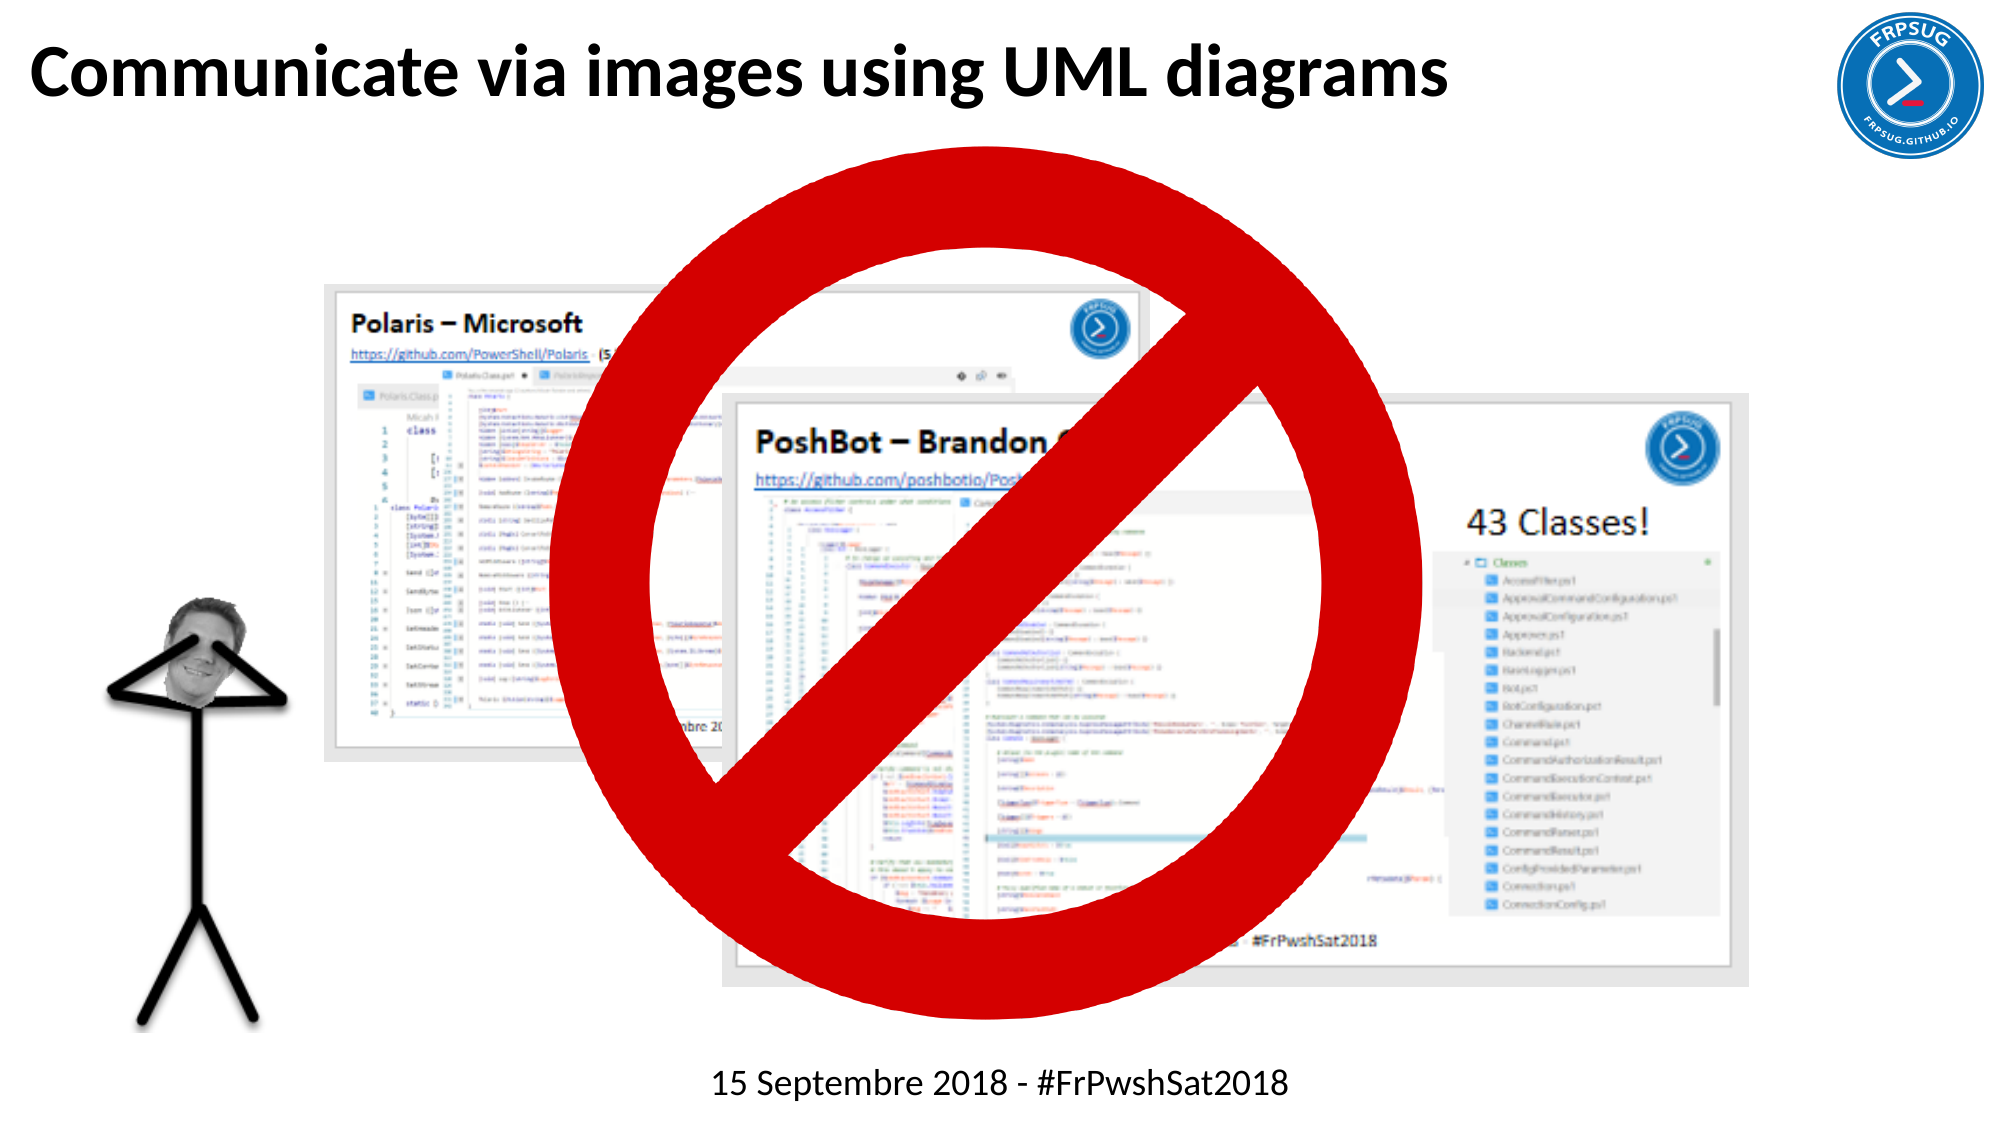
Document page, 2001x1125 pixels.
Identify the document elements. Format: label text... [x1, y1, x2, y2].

picture [1836, 11, 1985, 160]
text_box 15 Septembre 2018 - #FrPwshSat2018 [0, 1049, 2000, 1125]
picture [324, 131, 1749, 1033]
text_box Communicate via images using UML diagrams [15, 14, 1719, 120]
picture [100, 571, 296, 1033]
